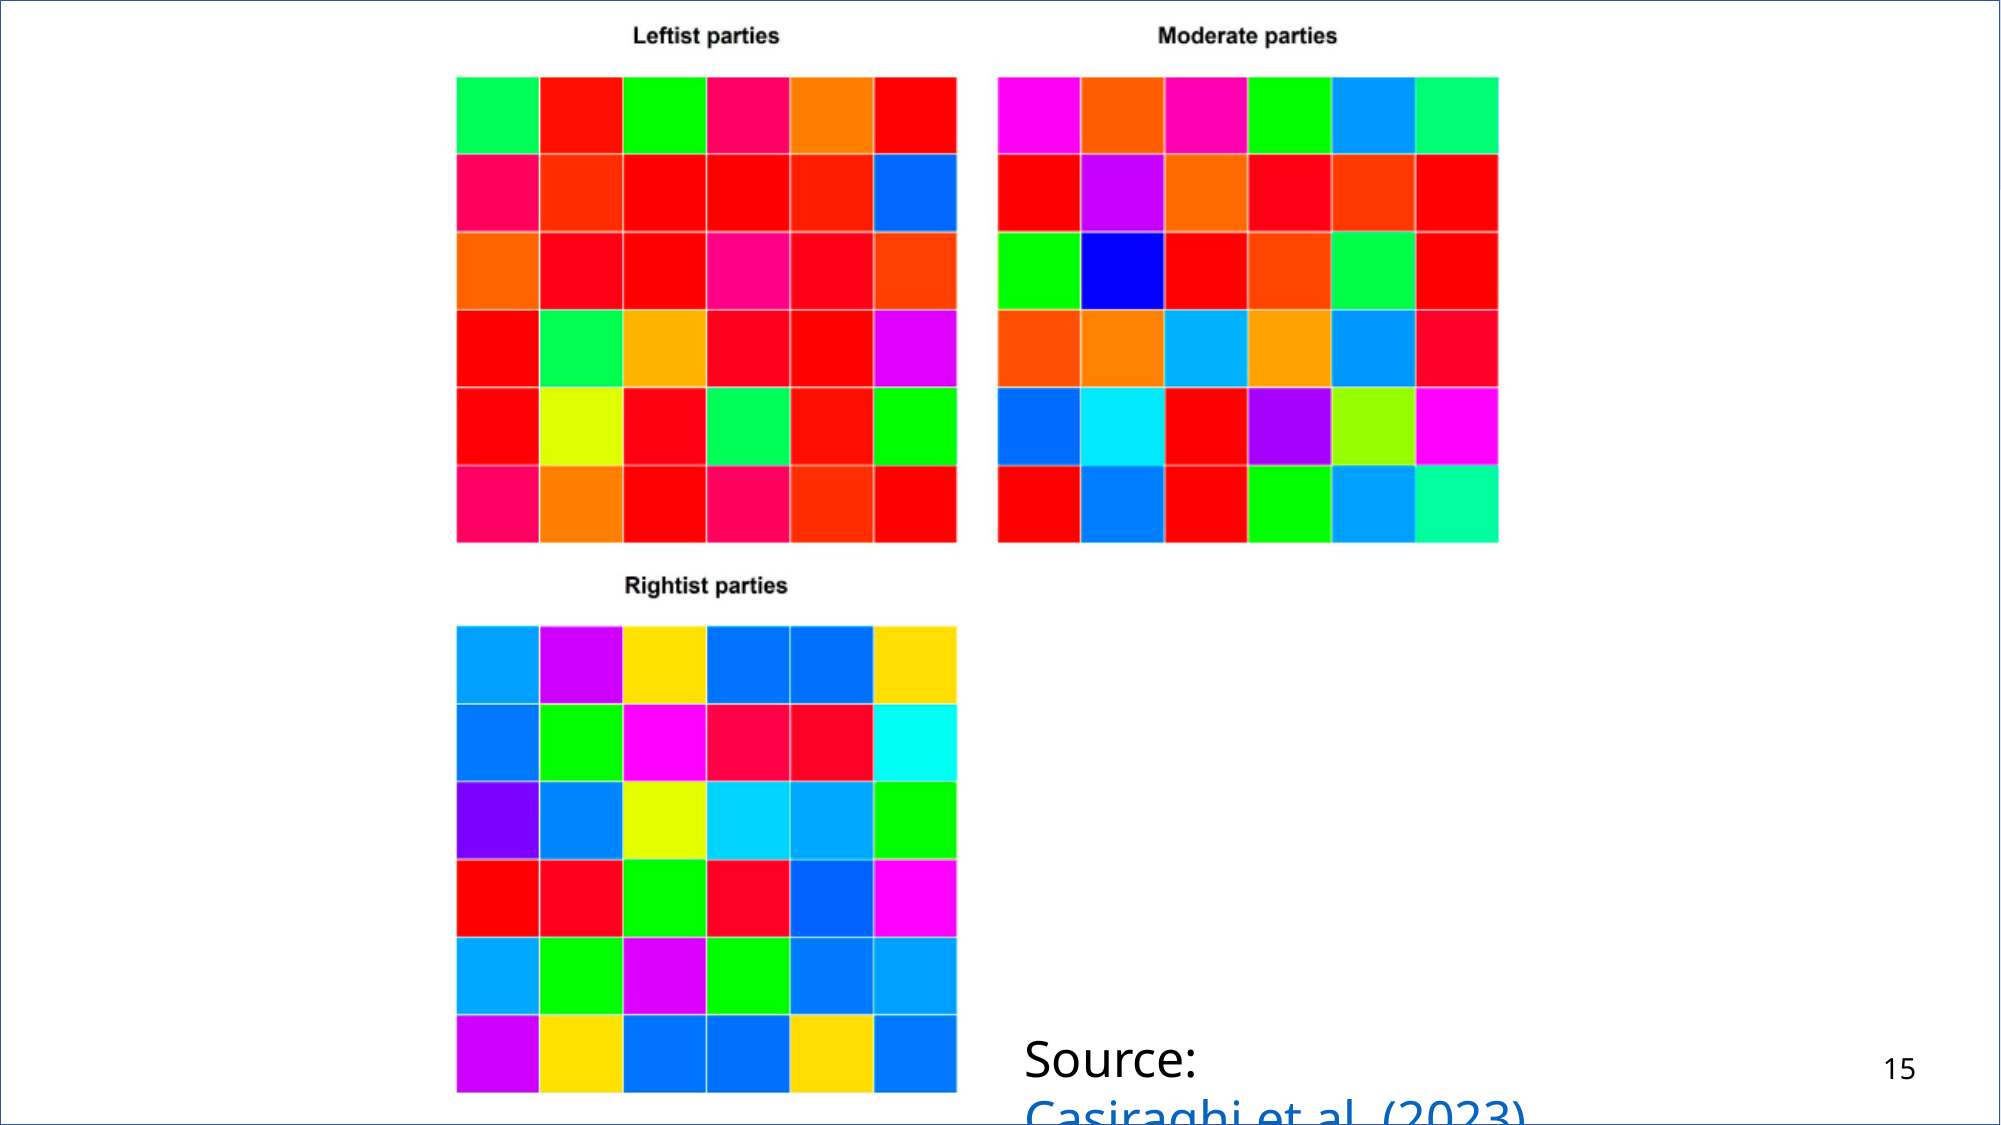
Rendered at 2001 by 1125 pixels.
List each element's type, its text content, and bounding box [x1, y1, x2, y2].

text_box Source: Casiraghi et al. (2023) [1009, 1019, 1718, 1125]
picture [454, 22, 1505, 1096]
slide_number 15 [1718, 1042, 1932, 1103]
